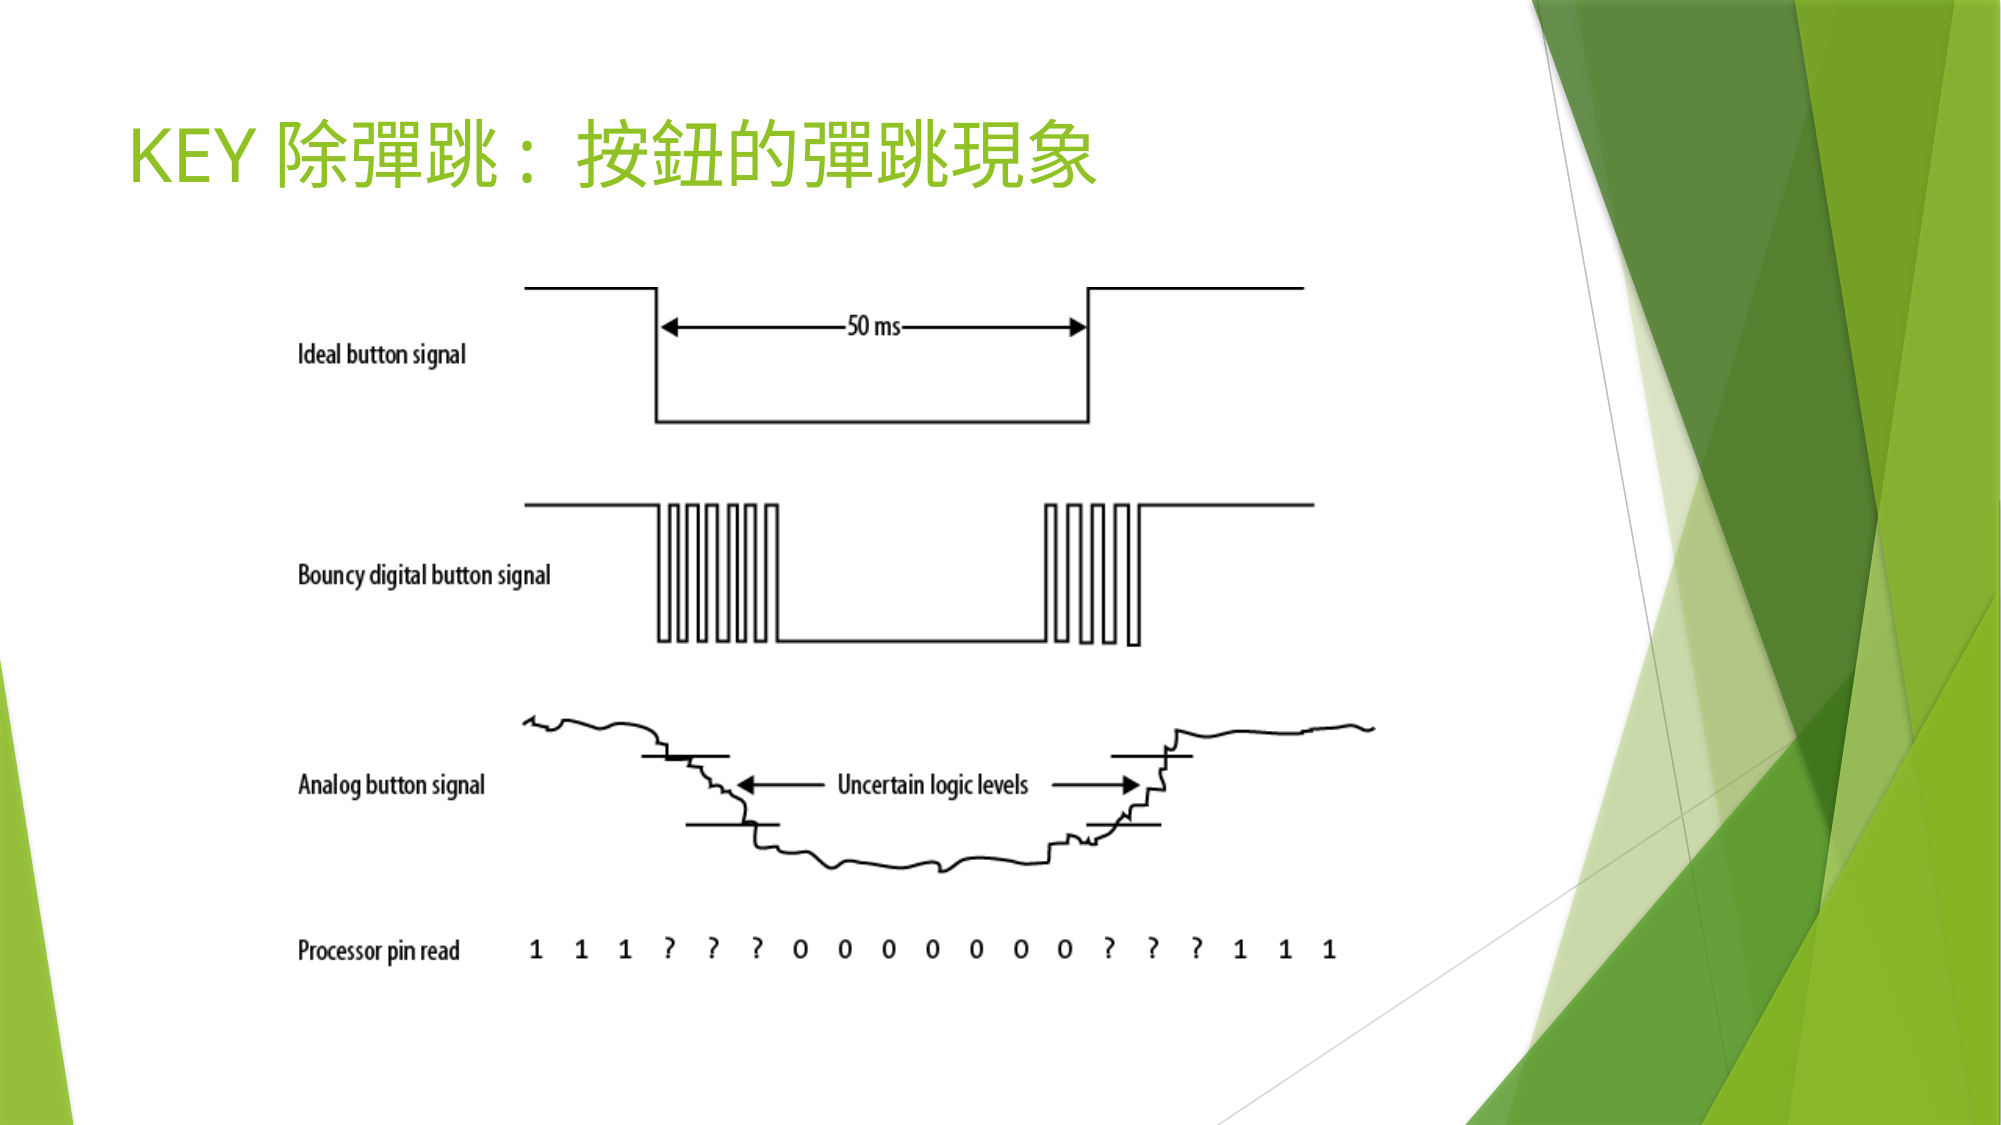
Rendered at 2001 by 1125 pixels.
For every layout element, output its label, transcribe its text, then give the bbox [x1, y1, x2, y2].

title KEY除彈跳: 按鈕的彈跳現象 [111, 99, 1522, 317]
picture [297, 287, 1376, 968]
